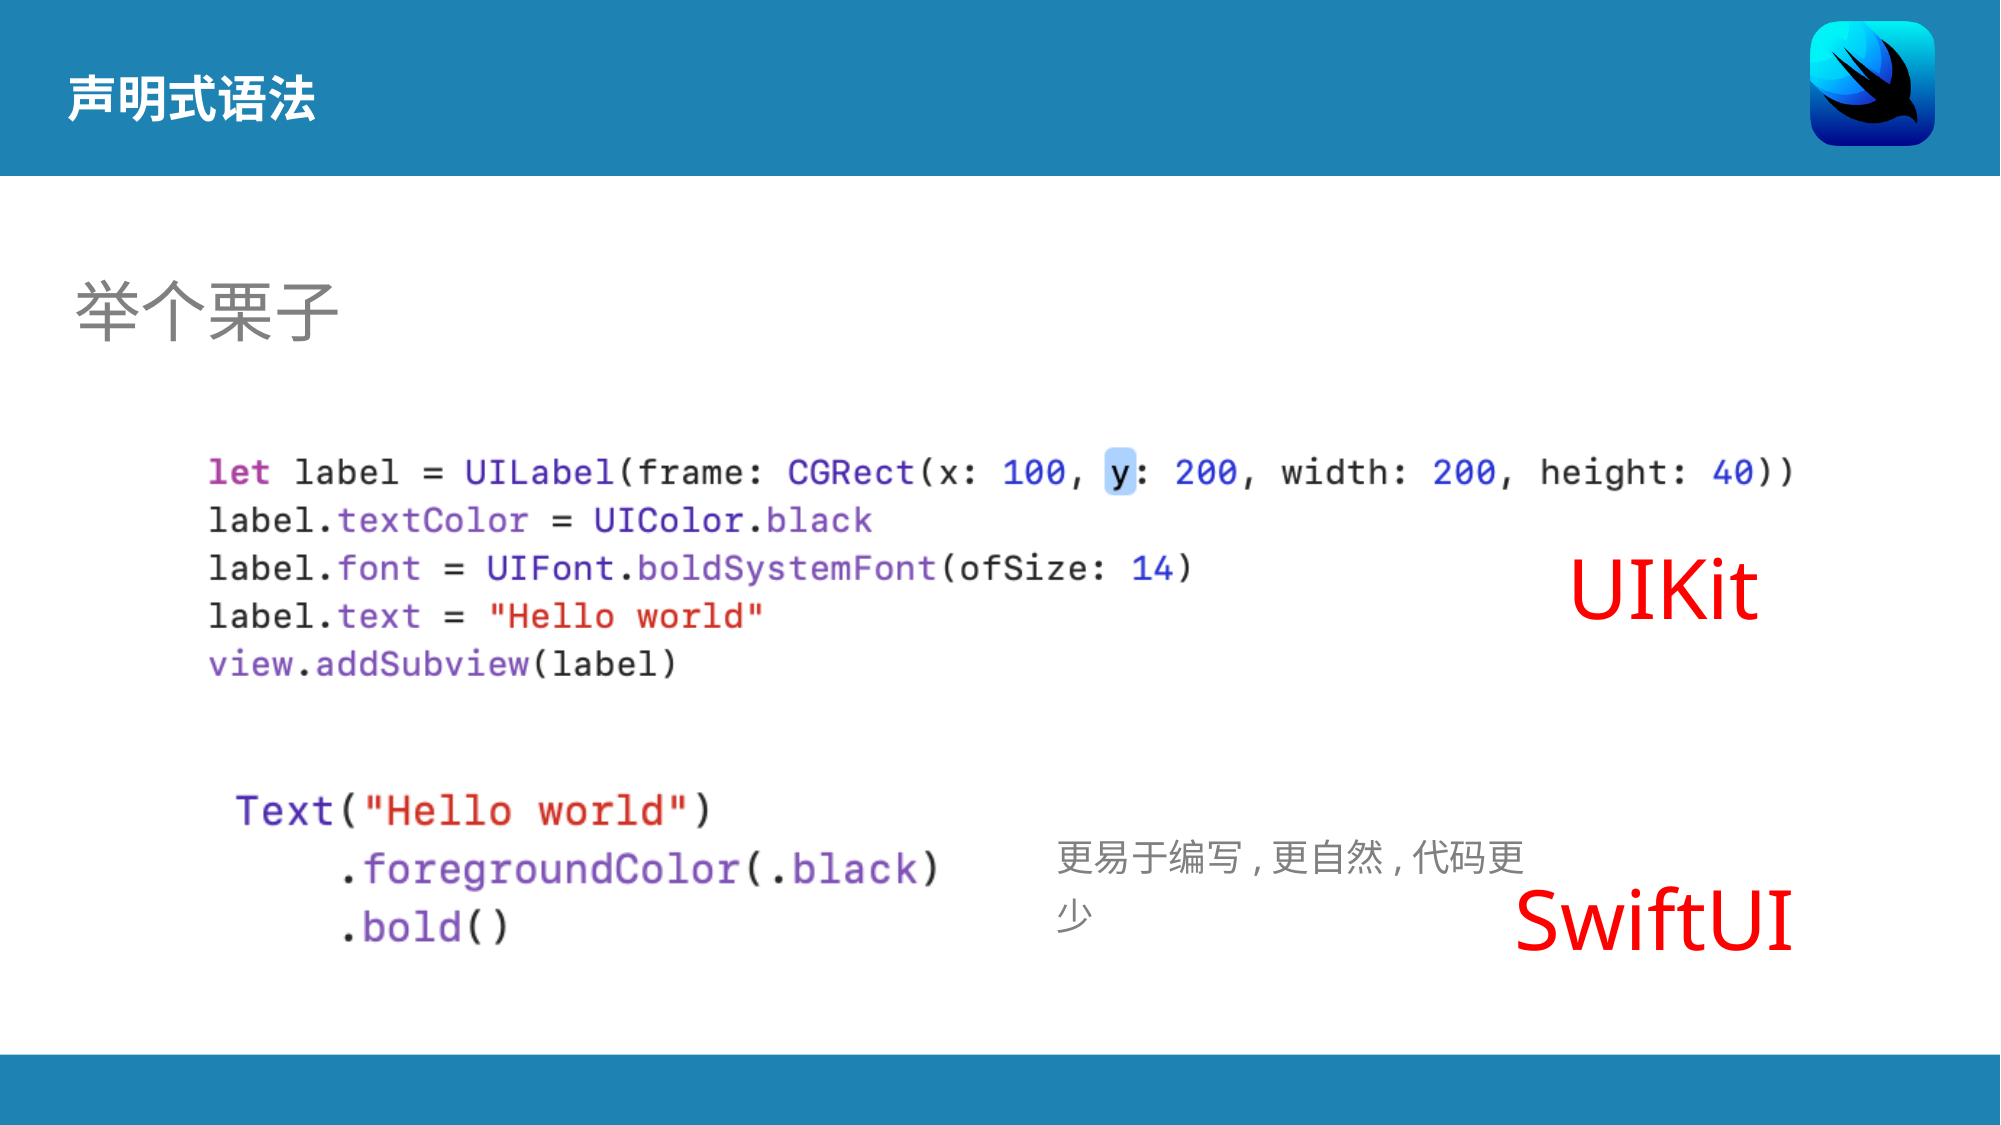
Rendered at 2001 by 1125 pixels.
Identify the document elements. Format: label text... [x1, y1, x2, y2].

text_box 更易于编写,更自然,代码更少 [1042, 813, 1542, 997]
picture [175, 750, 1042, 1000]
text_box SwiftUI [1542, 829, 1829, 974]
picture [175, 425, 1829, 707]
list 声明式语法 [52, 41, 1406, 162]
text_box 举个栗子 [59, 238, 357, 357]
picture [1810, 21, 1935, 146]
